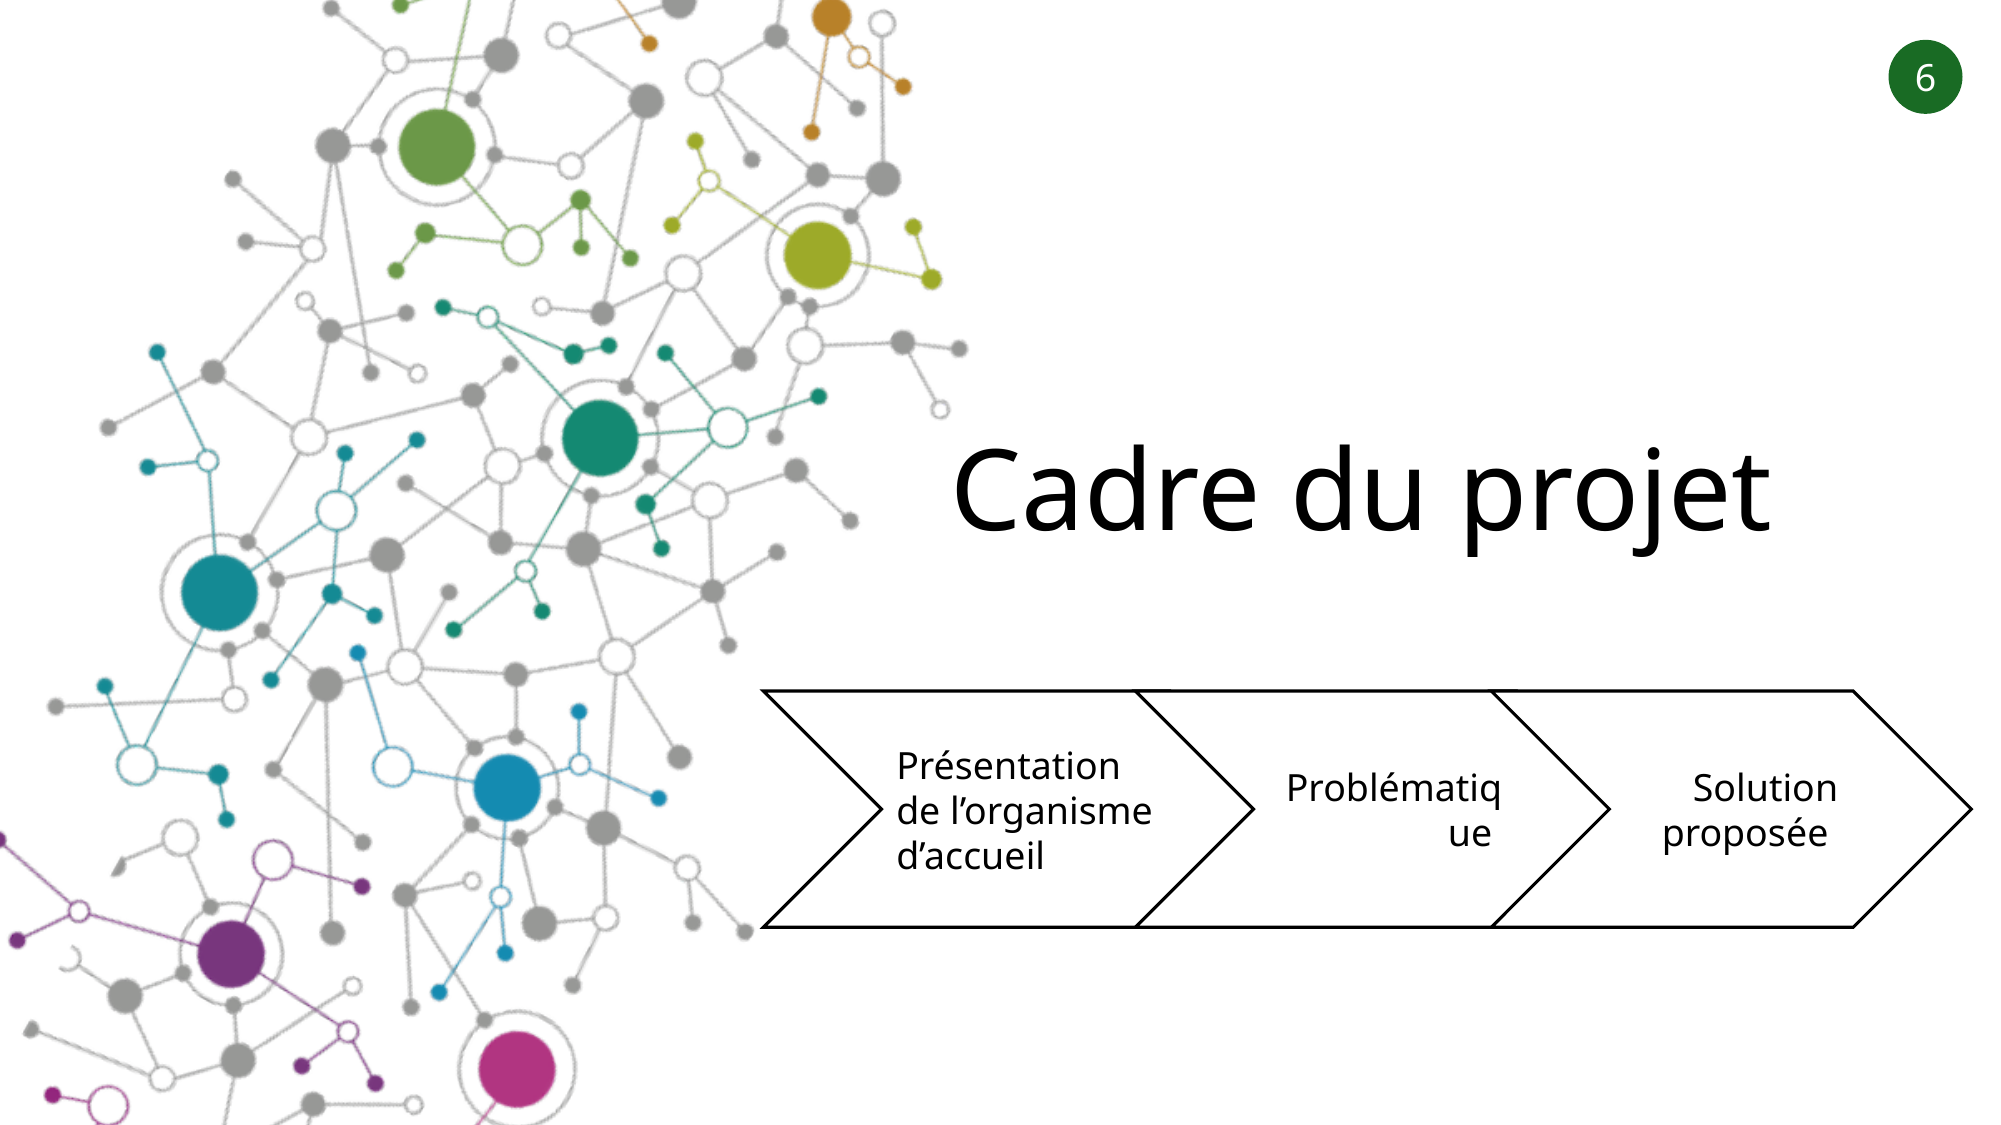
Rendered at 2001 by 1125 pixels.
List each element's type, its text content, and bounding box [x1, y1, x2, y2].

text_box 6 [1886, 38, 1965, 116]
text_box Solution proposée [1487, 689, 1974, 929]
picture [0, 0, 1268, 1125]
text_box Problématique [1268, 689, 1606, 929]
text_box Cadre du projet [1268, 410, 1972, 561]
